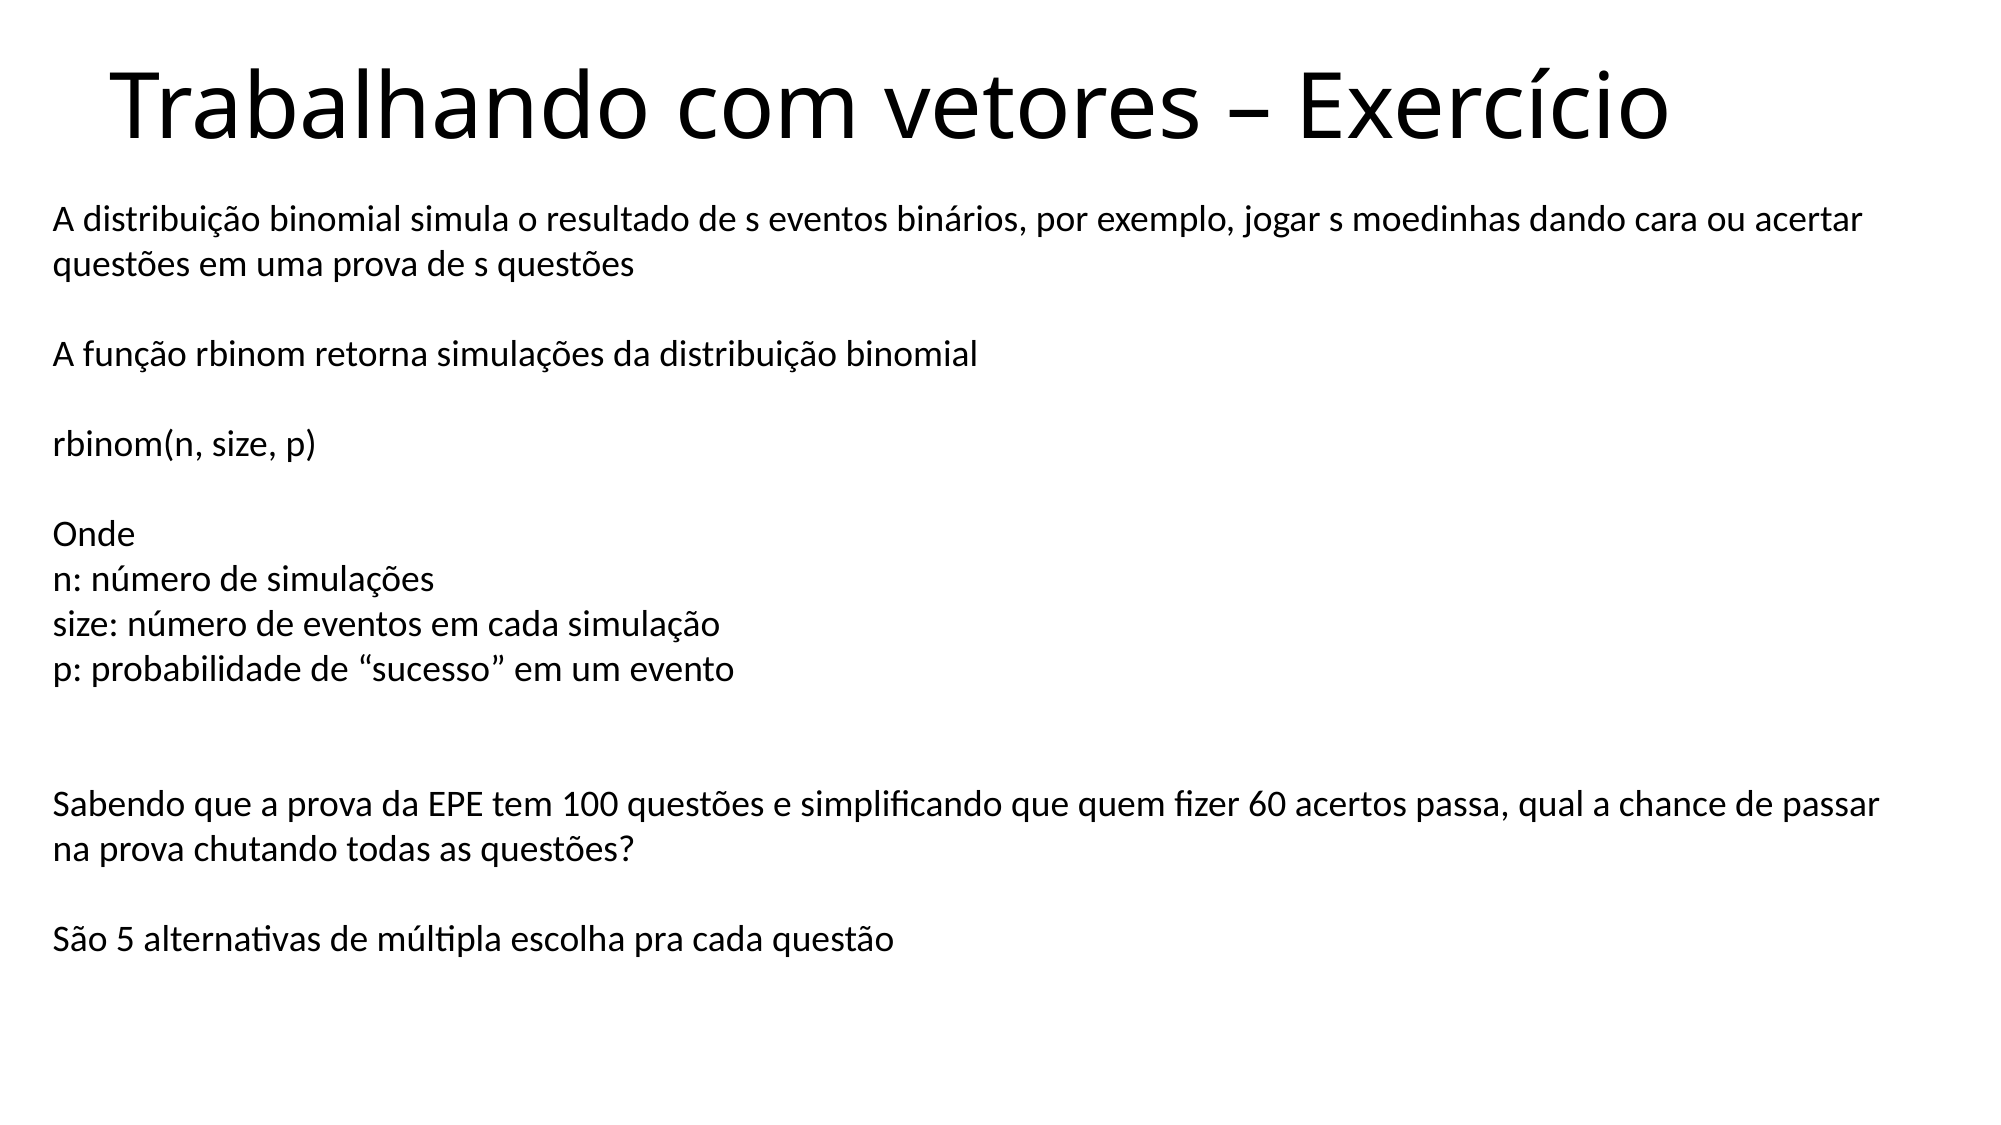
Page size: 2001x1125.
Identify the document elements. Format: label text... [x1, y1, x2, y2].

text_box A distribuição binomial simula o resultado de s eventos binários, por exemplo, jogar s moedinhas dando cara ou acertar questões em uma prova de s questões A função rbinom retorna simulações da distribuição binomial rbinom(n, size, p) Onde n: número de simulações size: número de eventos em cada simulação p: probabilidade de “sucesso” em um evento Sabendo que a prova da EPE tem 100 questões e simplificando que quem fizer 60 acertos passa, qual a chance de passar na prova chutando todas as questões? São 5 alternativas de múltipla escolha pra cada questão [37, 187, 1906, 967]
title Trabalhando com vetores – Exercício [94, 0, 1820, 187]
